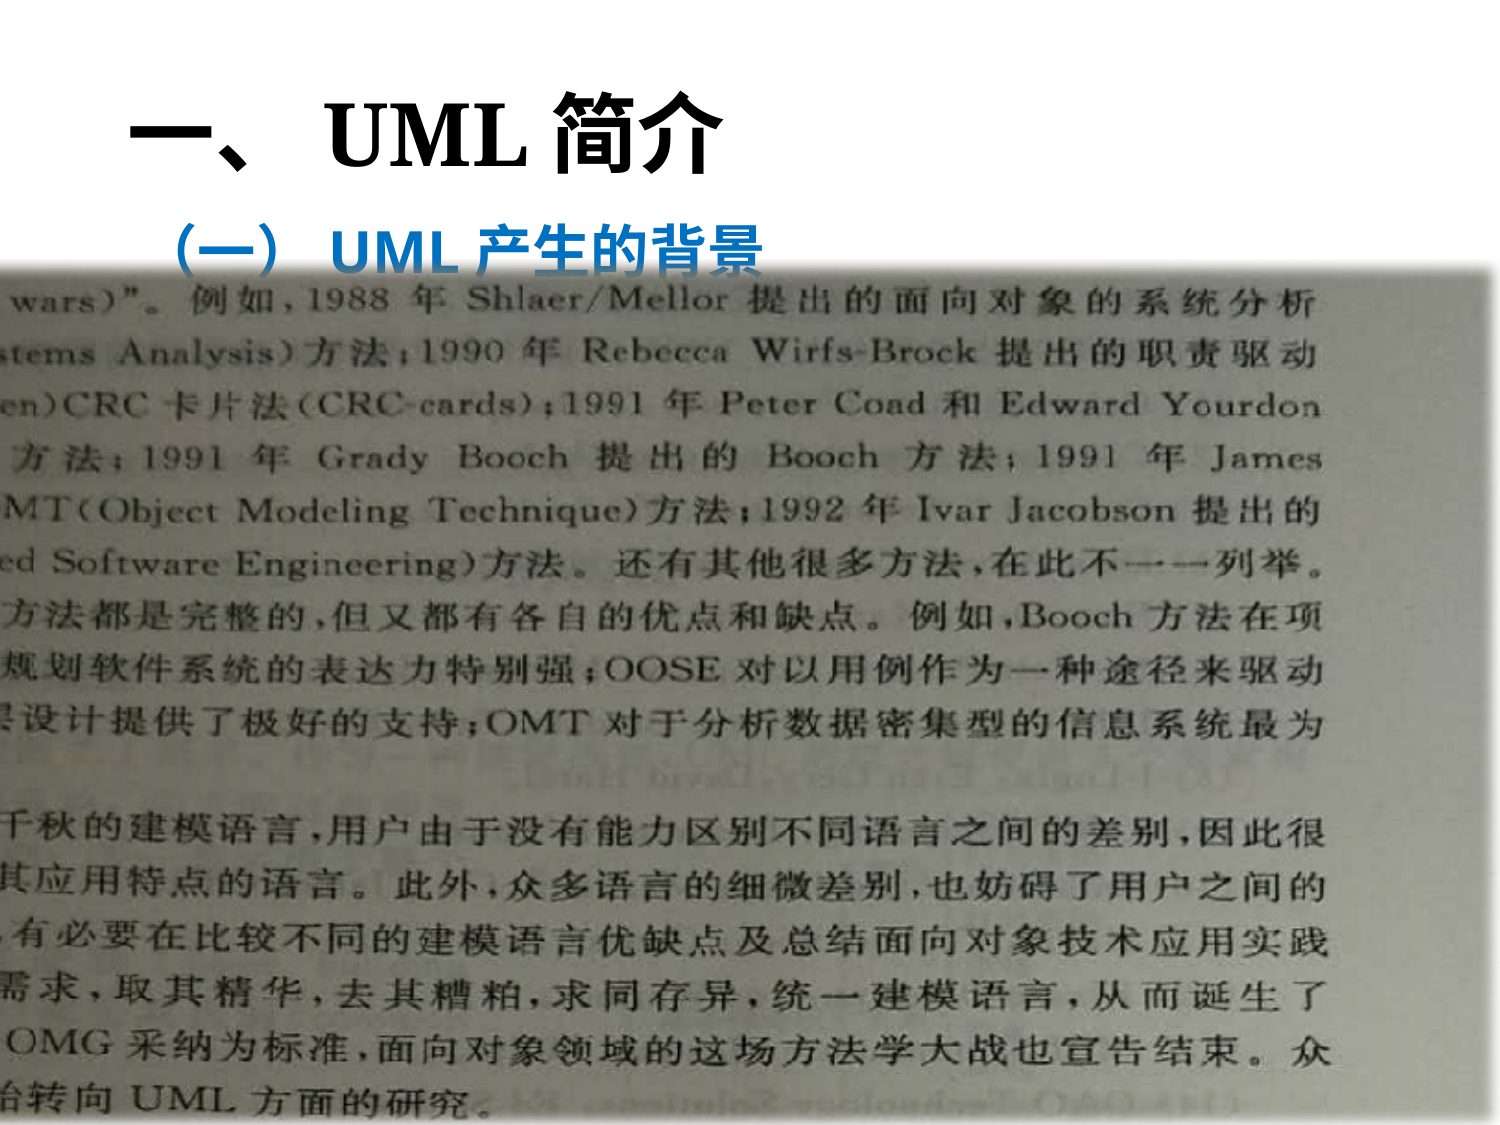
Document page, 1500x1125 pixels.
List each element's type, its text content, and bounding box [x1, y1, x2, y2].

picture [0, 260, 1500, 1125]
title 一、UML简介 [112, 79, 1388, 197]
list （一）UML产生的背景 [124, 216, 1400, 258]
